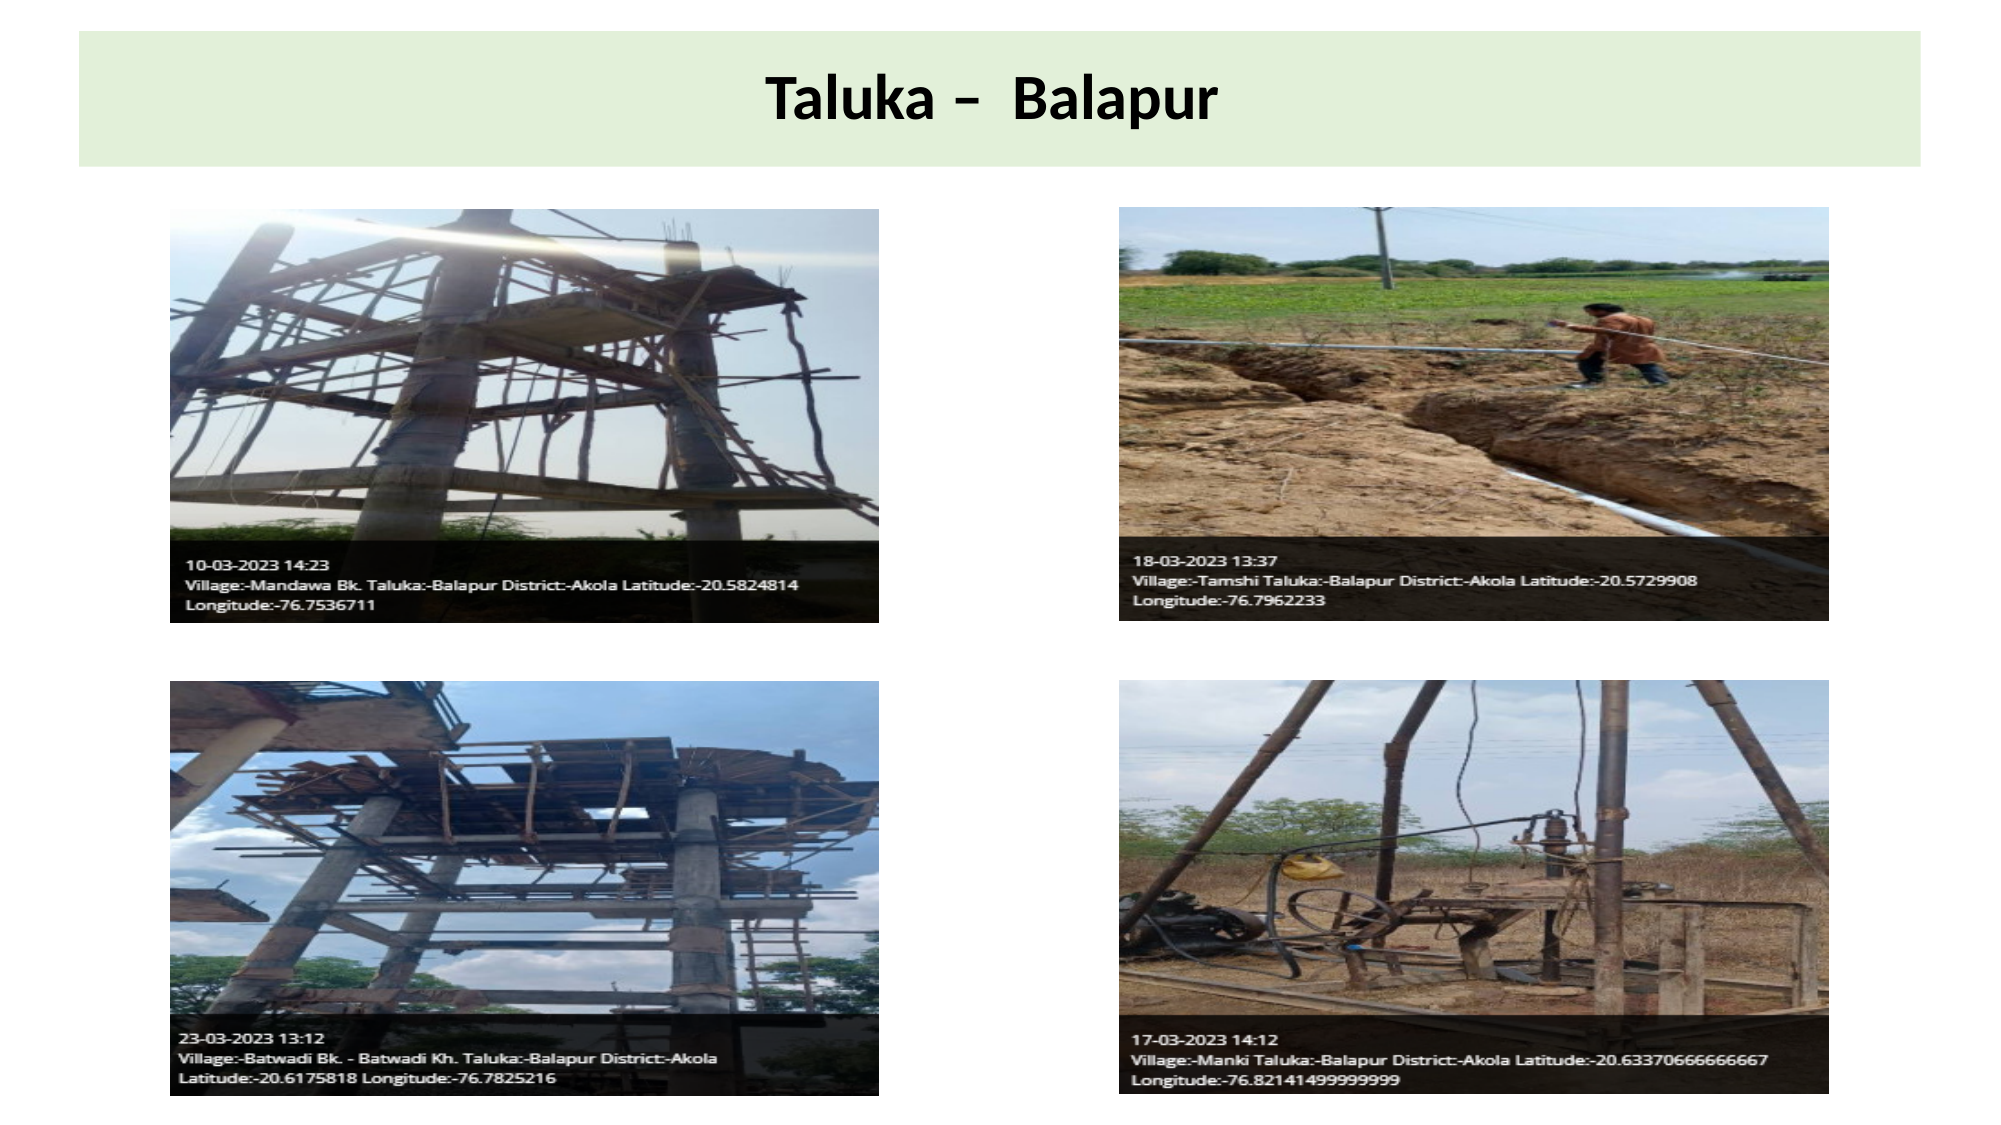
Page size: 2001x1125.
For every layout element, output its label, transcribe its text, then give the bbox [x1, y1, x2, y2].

picture [1119, 207, 1829, 621]
picture [1119, 680, 1829, 1094]
text_box Taluka – Balapur [79, 31, 1921, 167]
picture [170, 681, 879, 1096]
picture [170, 209, 879, 623]
